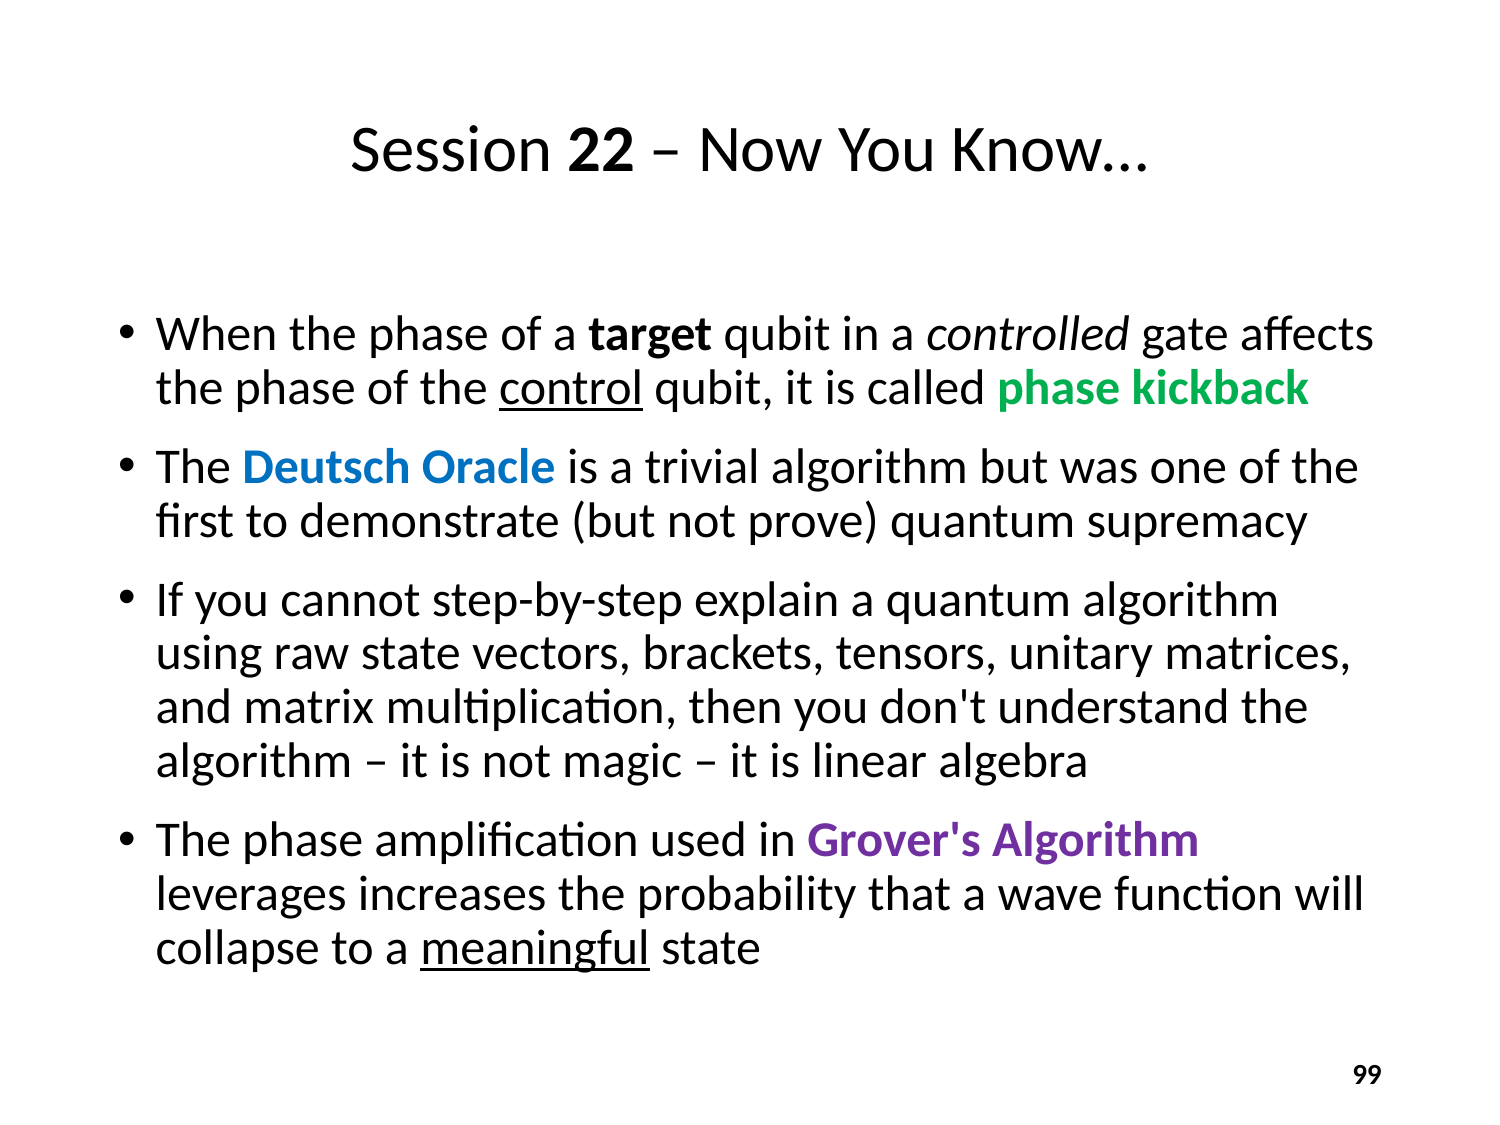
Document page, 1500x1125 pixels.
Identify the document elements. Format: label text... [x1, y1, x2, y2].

list When the phase of a target qubit in a controlled gate affects the phase of the control qubit, it is called phase kickback The Deutsch Oracle is a trivial algorithm but was one of the first to demonstrate (but not prove) quantum supremacy If you cannot step-by-step explain a quantum algorithm using raw state vectors, brackets, tensors, unitary matrices, and matrix multiplication, then you don't understand the algorithm – it is not magic – it is linear algebra The phase amplification used in Grover's Algorithm leverages increases the probability that a wave function will collapse to a meaningful state [103, 299, 1397, 1054]
title Session 22 – Now You Know… [103, 59, 1397, 241]
slide_number 99 [1059, 1042, 1397, 1103]
